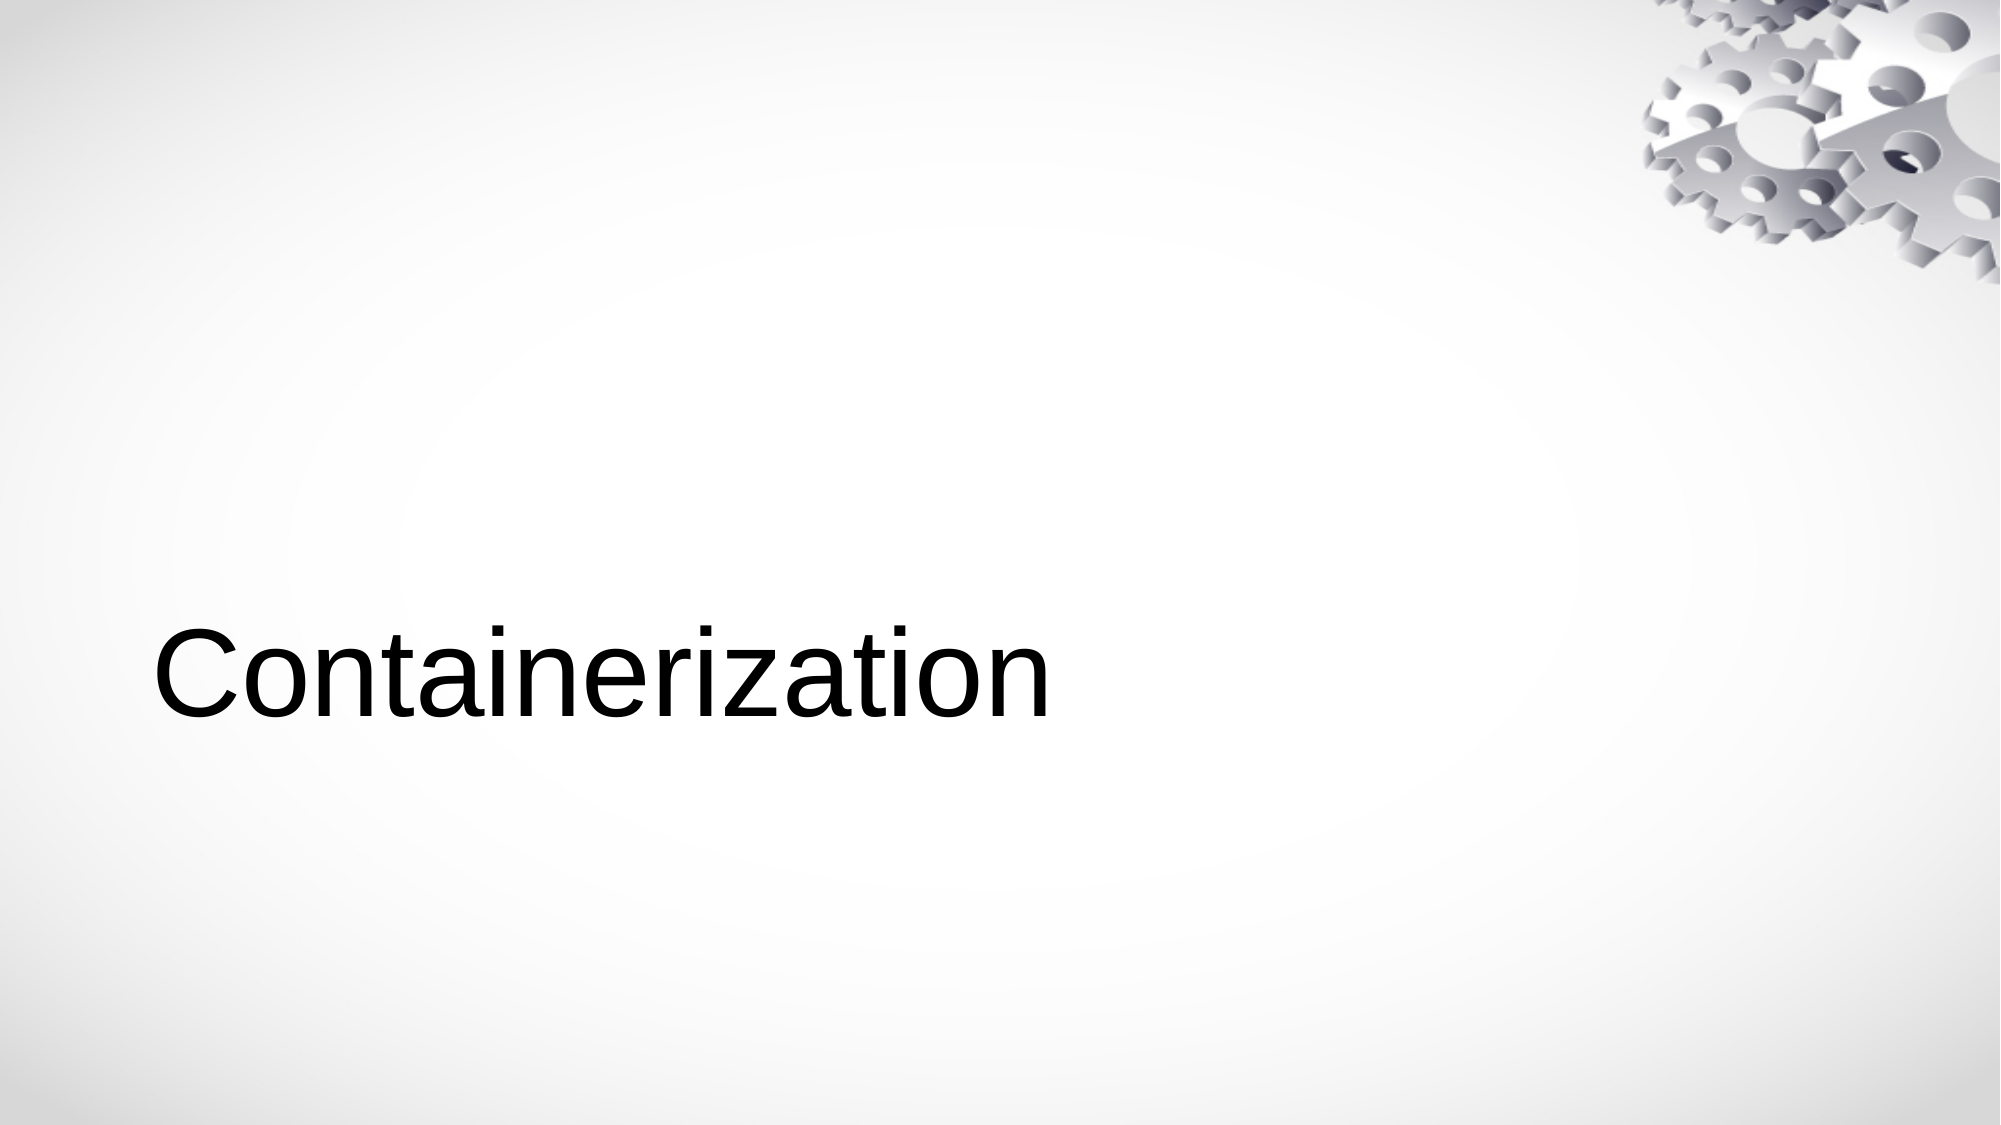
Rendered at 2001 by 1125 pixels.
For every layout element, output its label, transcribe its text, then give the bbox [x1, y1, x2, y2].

picture [0, 0, 2000, 1125]
title Containerization [136, 280, 1862, 749]
